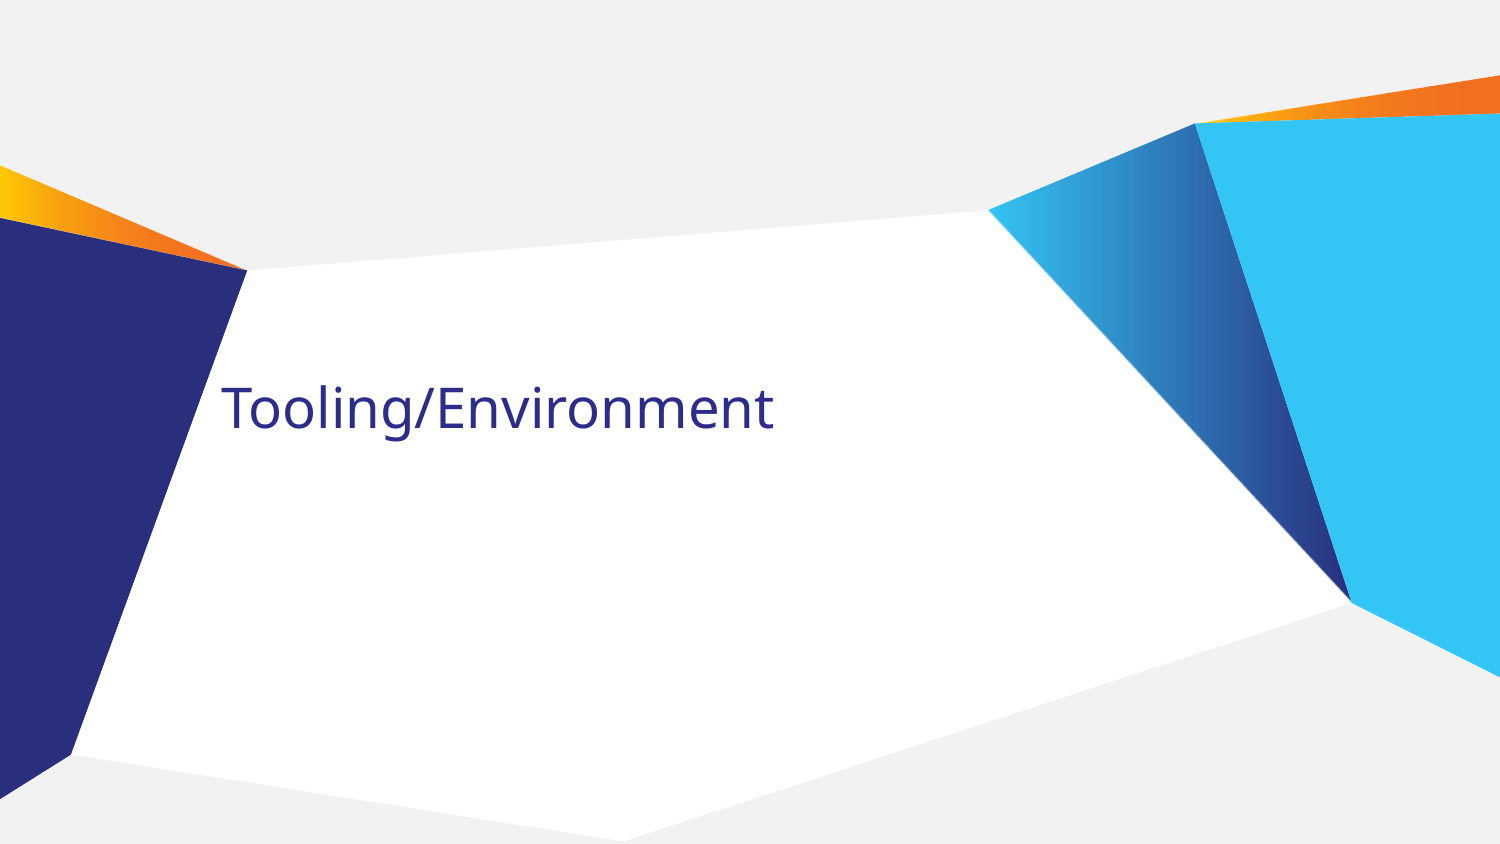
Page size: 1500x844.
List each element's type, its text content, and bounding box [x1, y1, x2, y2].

title Tooling/Environment [220, 372, 1134, 441]
